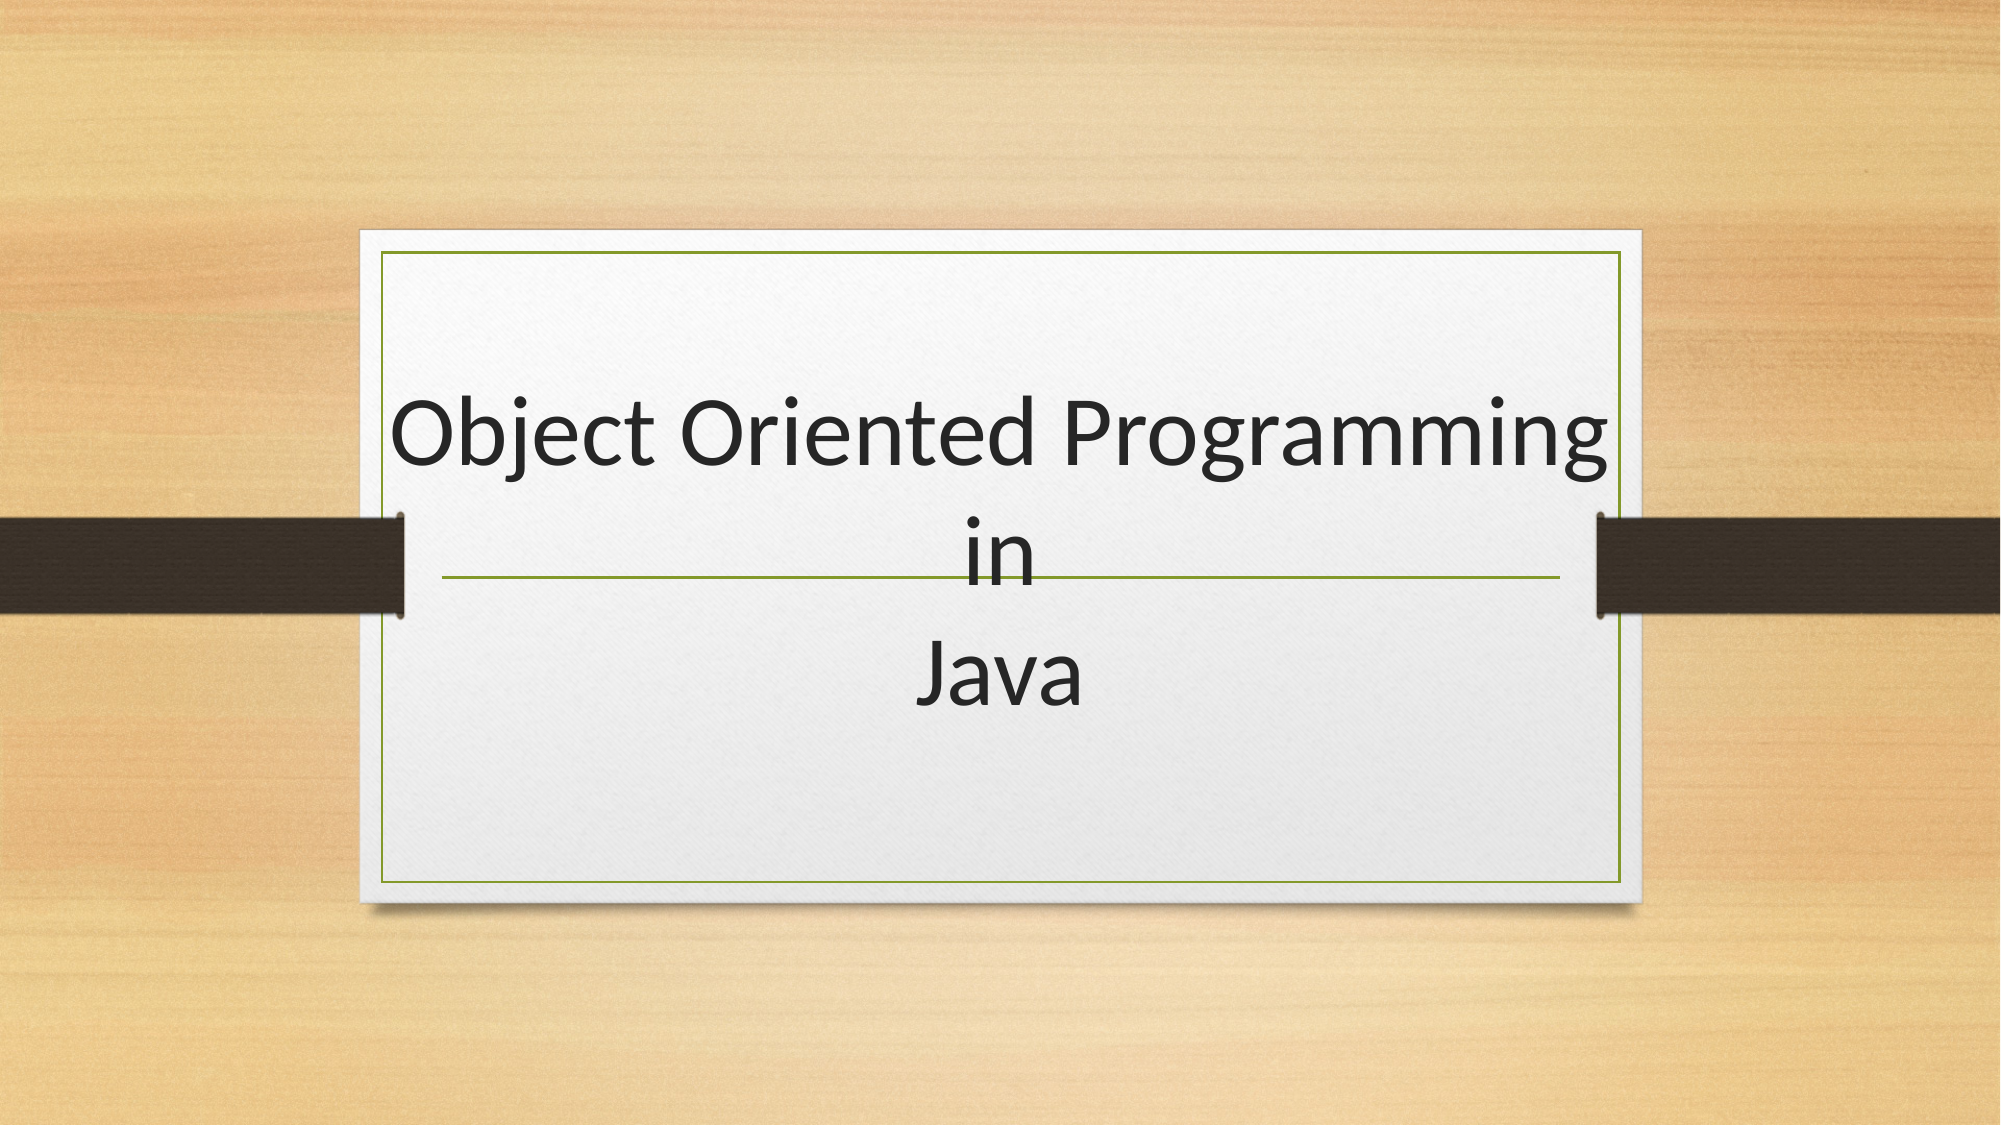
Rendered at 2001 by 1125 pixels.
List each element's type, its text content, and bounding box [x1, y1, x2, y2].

picture [0, 0, 2001, 1125]
title Object Oriented Programming in Java [249, 341, 1750, 733]
